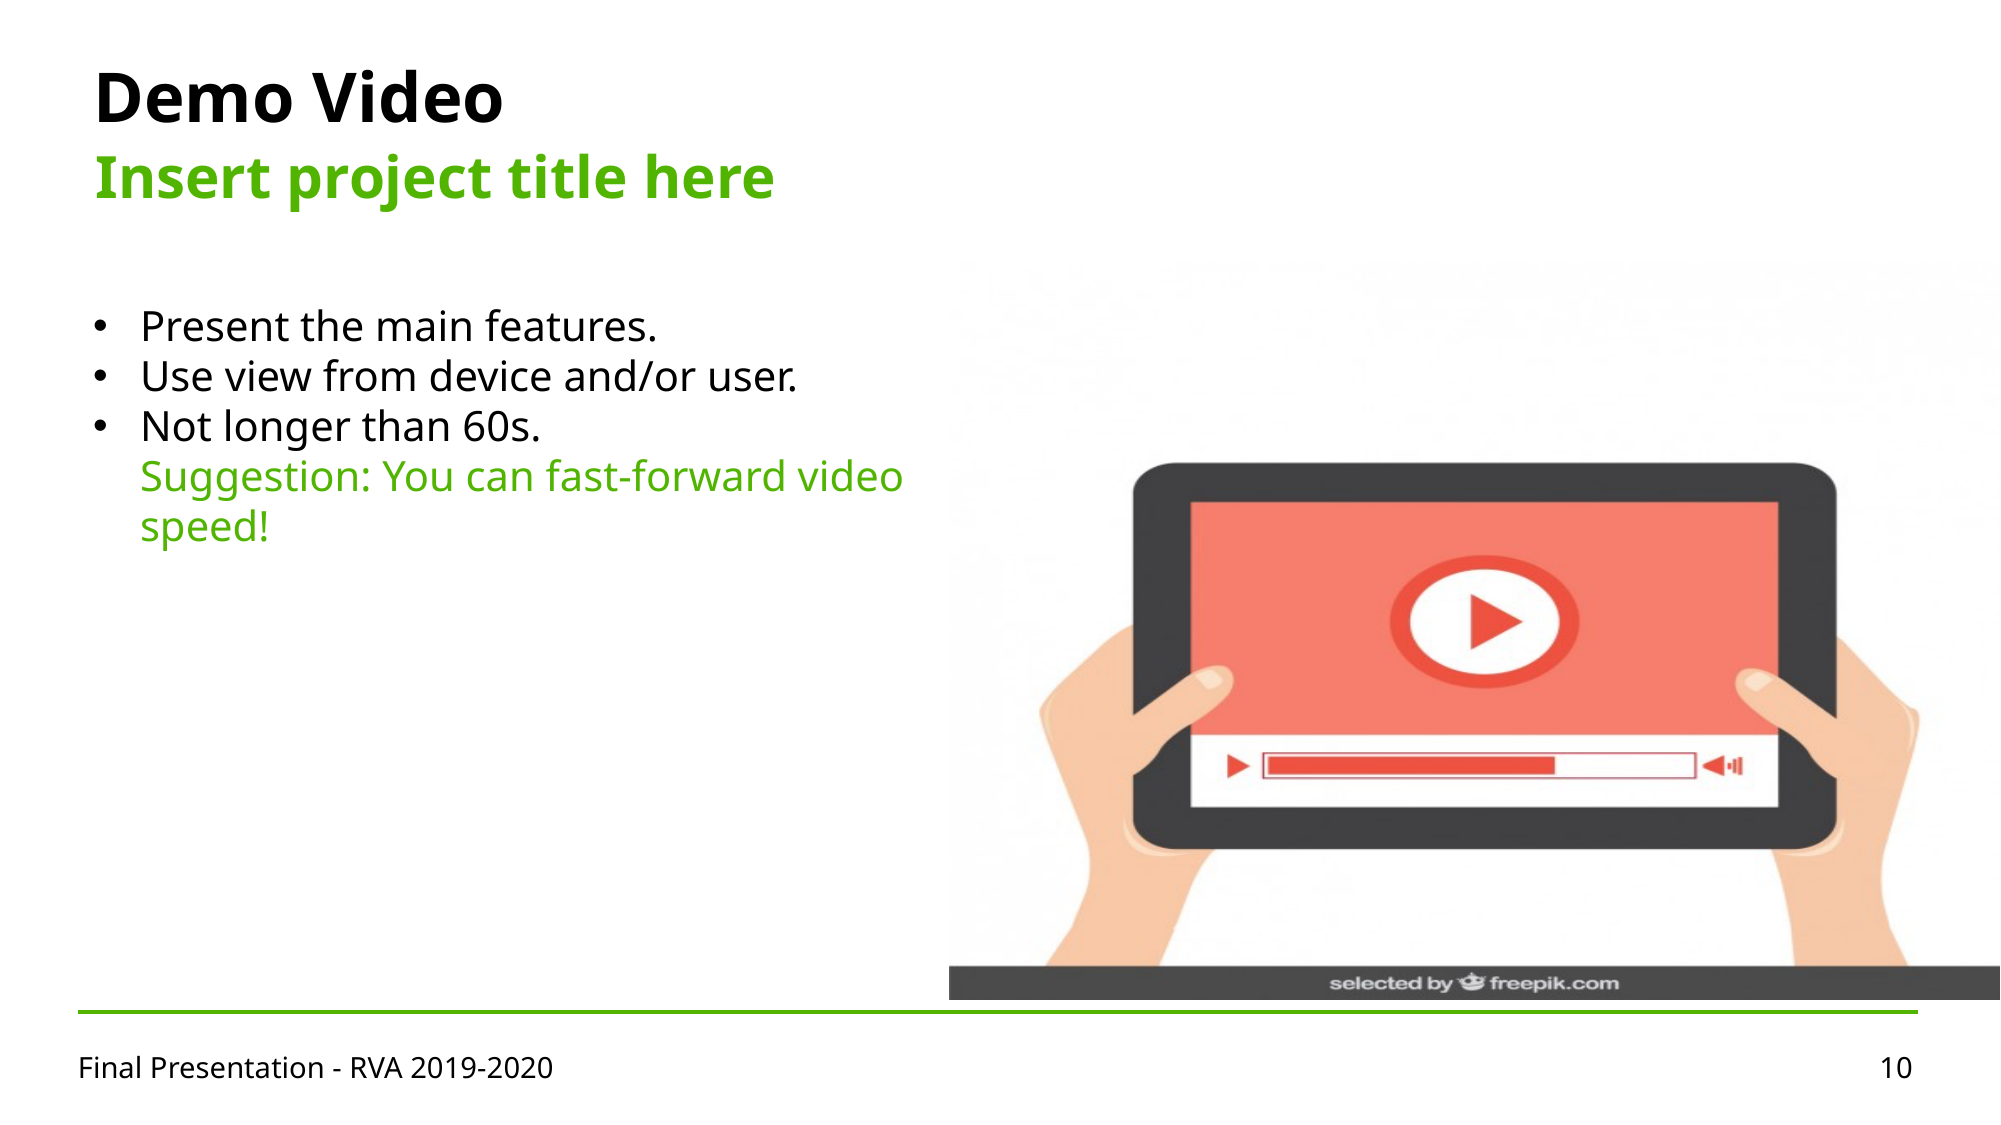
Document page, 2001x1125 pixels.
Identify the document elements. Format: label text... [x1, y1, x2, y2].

text_box Final Presentation - RVA 2019-2020 [63, 1041, 606, 1093]
text_box 10 [1807, 1041, 1928, 1093]
picture [949, 262, 2000, 1000]
text_box Demo Video [78, 54, 1922, 146]
text_box Insert project title here [95, 140, 1922, 281]
text_box Present the main features. Use view from device and/or user. Not longer than 60s. Suggestion: You can fast-forward video speed! [78, 292, 943, 658]
